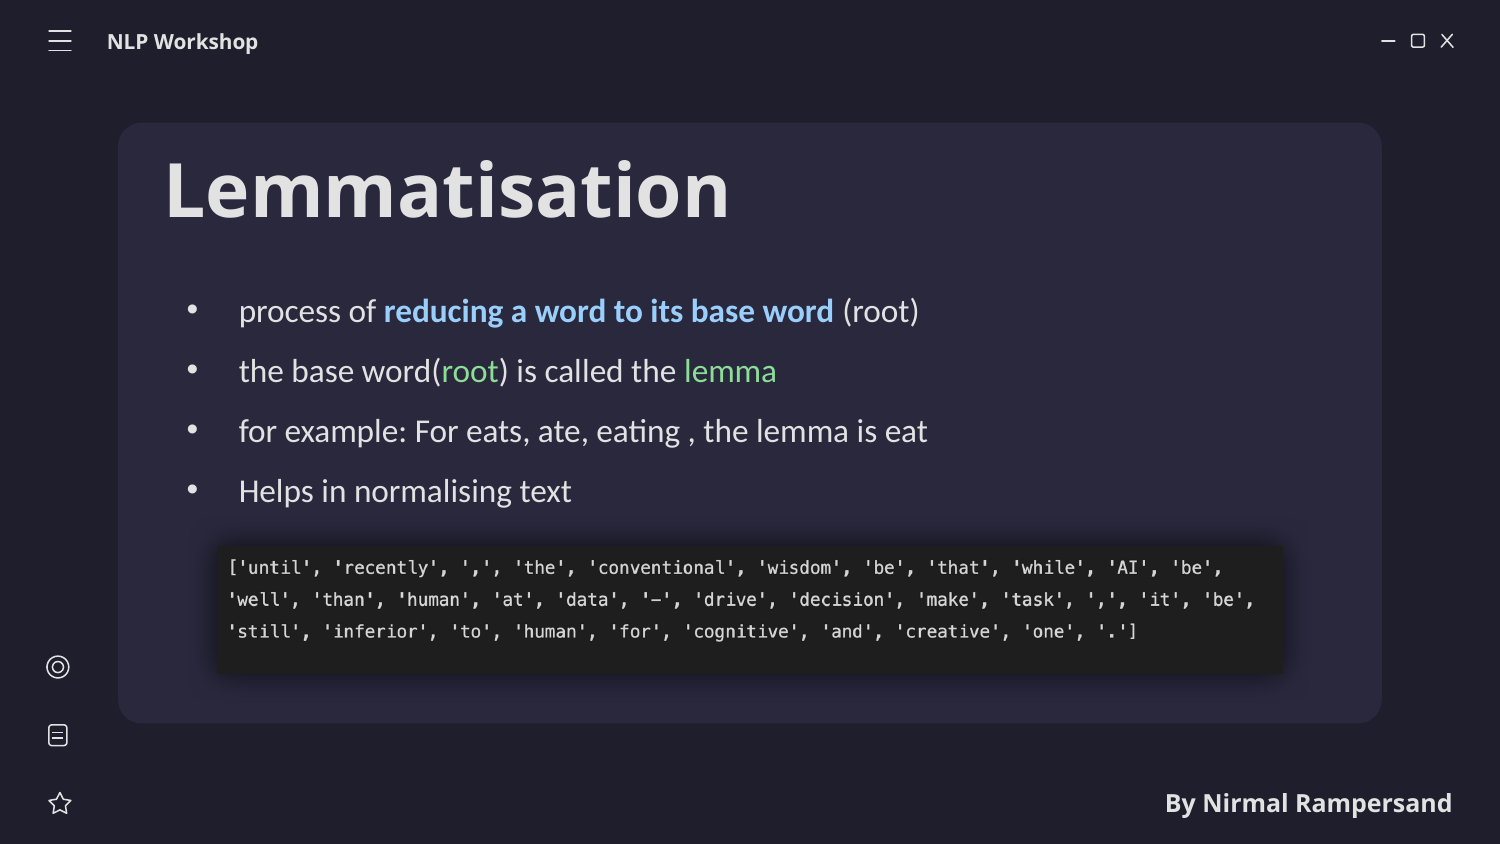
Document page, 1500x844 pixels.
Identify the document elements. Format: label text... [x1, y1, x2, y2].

subtitle By Nirmal Rampersand [1073, 780, 1453, 826]
text_box [46, 27, 74, 32]
text_box process of reducing a word to its base word (root) the base word(root) is called the lemma for example: For eats, ate, eating , the lemma is eat Helps in normalising text [148, 254, 1368, 455]
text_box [46, 655, 72, 814]
text_box NLP Workshop [106, 17, 446, 64]
text_box Lemmatisation [148, 140, 1413, 235]
picture [217, 545, 1283, 675]
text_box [48, 30, 72, 51]
